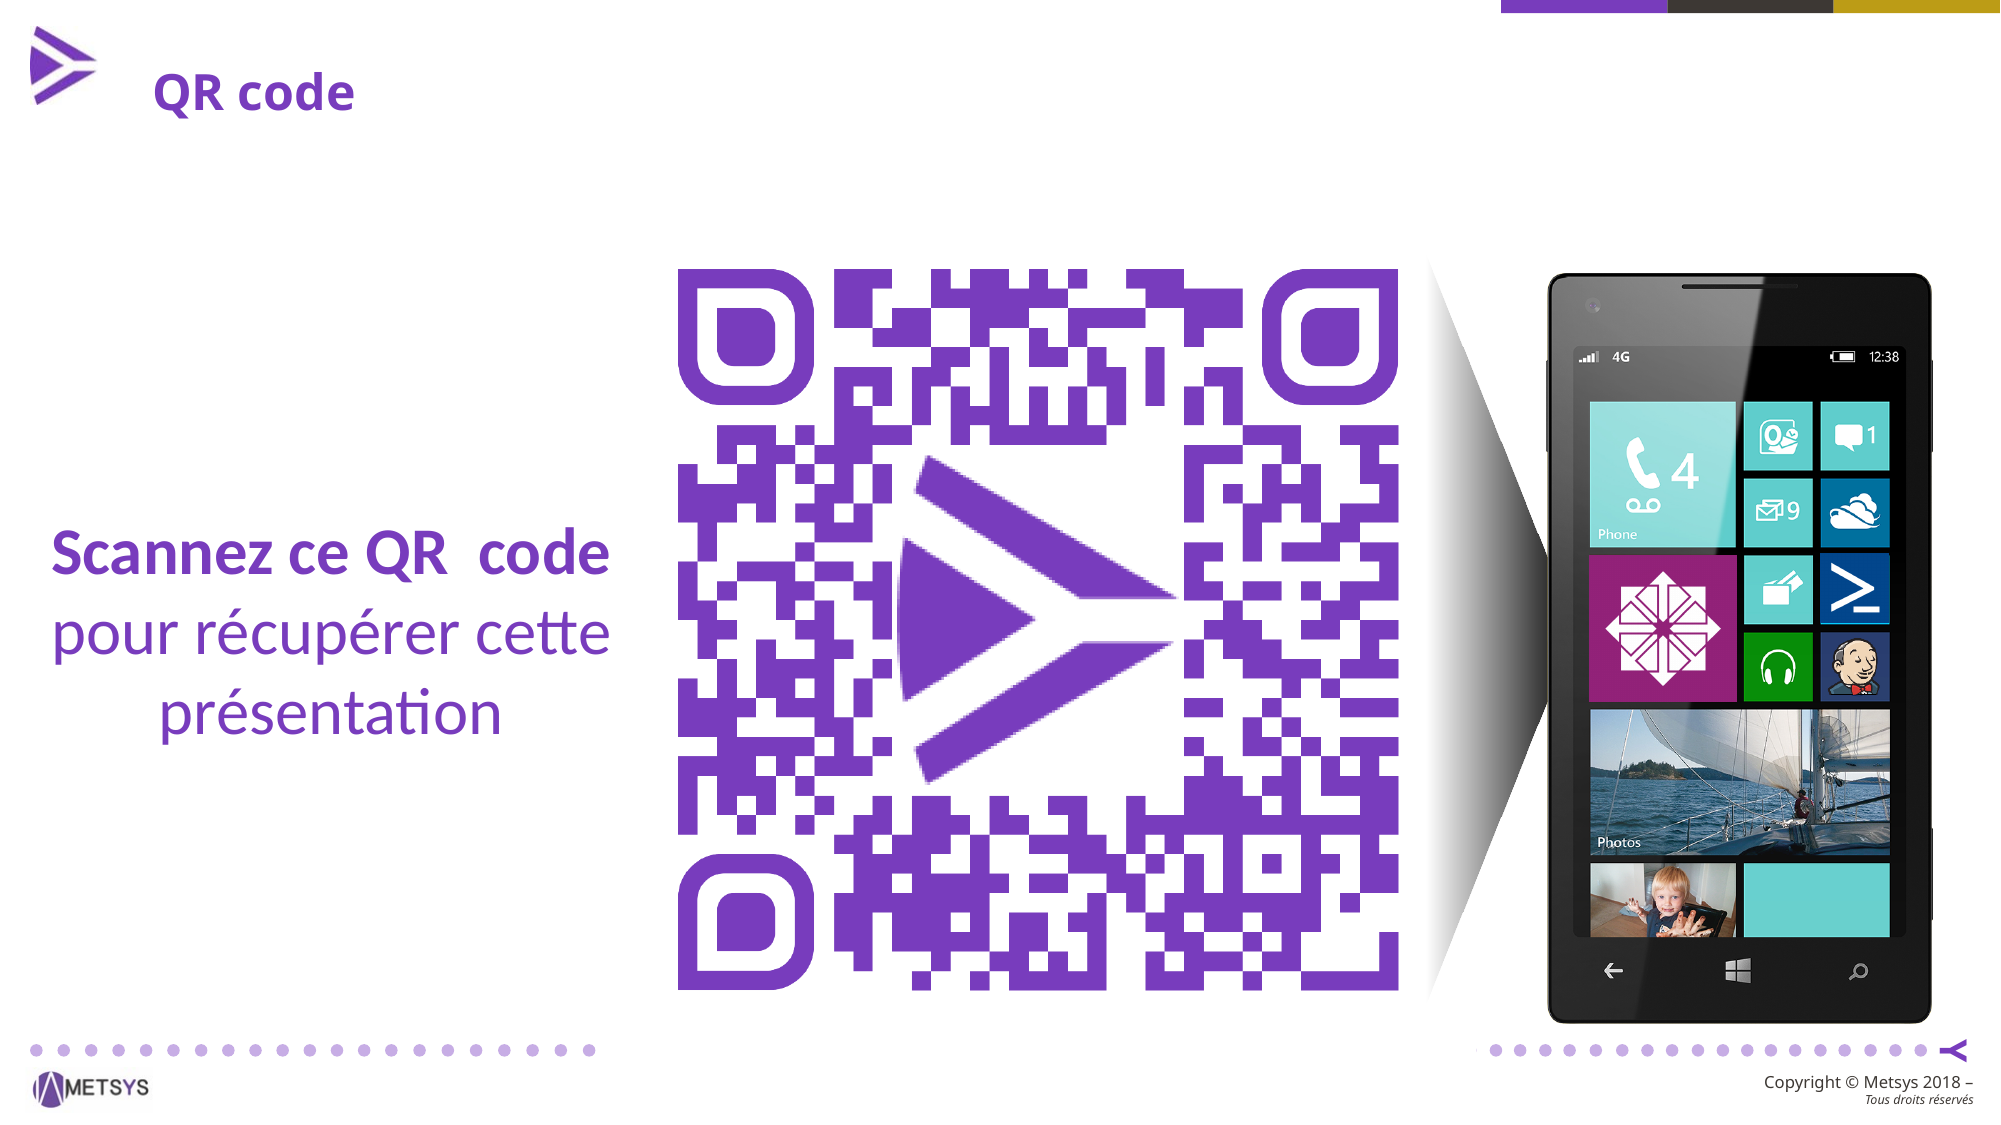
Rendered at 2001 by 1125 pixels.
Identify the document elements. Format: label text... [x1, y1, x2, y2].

text_box [1476, 377, 1546, 881]
text_box Scannez ce QR code pour récupérer cette présentation [15, 483, 599, 772]
picture [25, 1067, 153, 1113]
picture [599, 191, 1476, 1068]
title QR code [137, 59, 1863, 120]
picture [1546, 273, 1933, 1024]
picture [30, 26, 98, 105]
